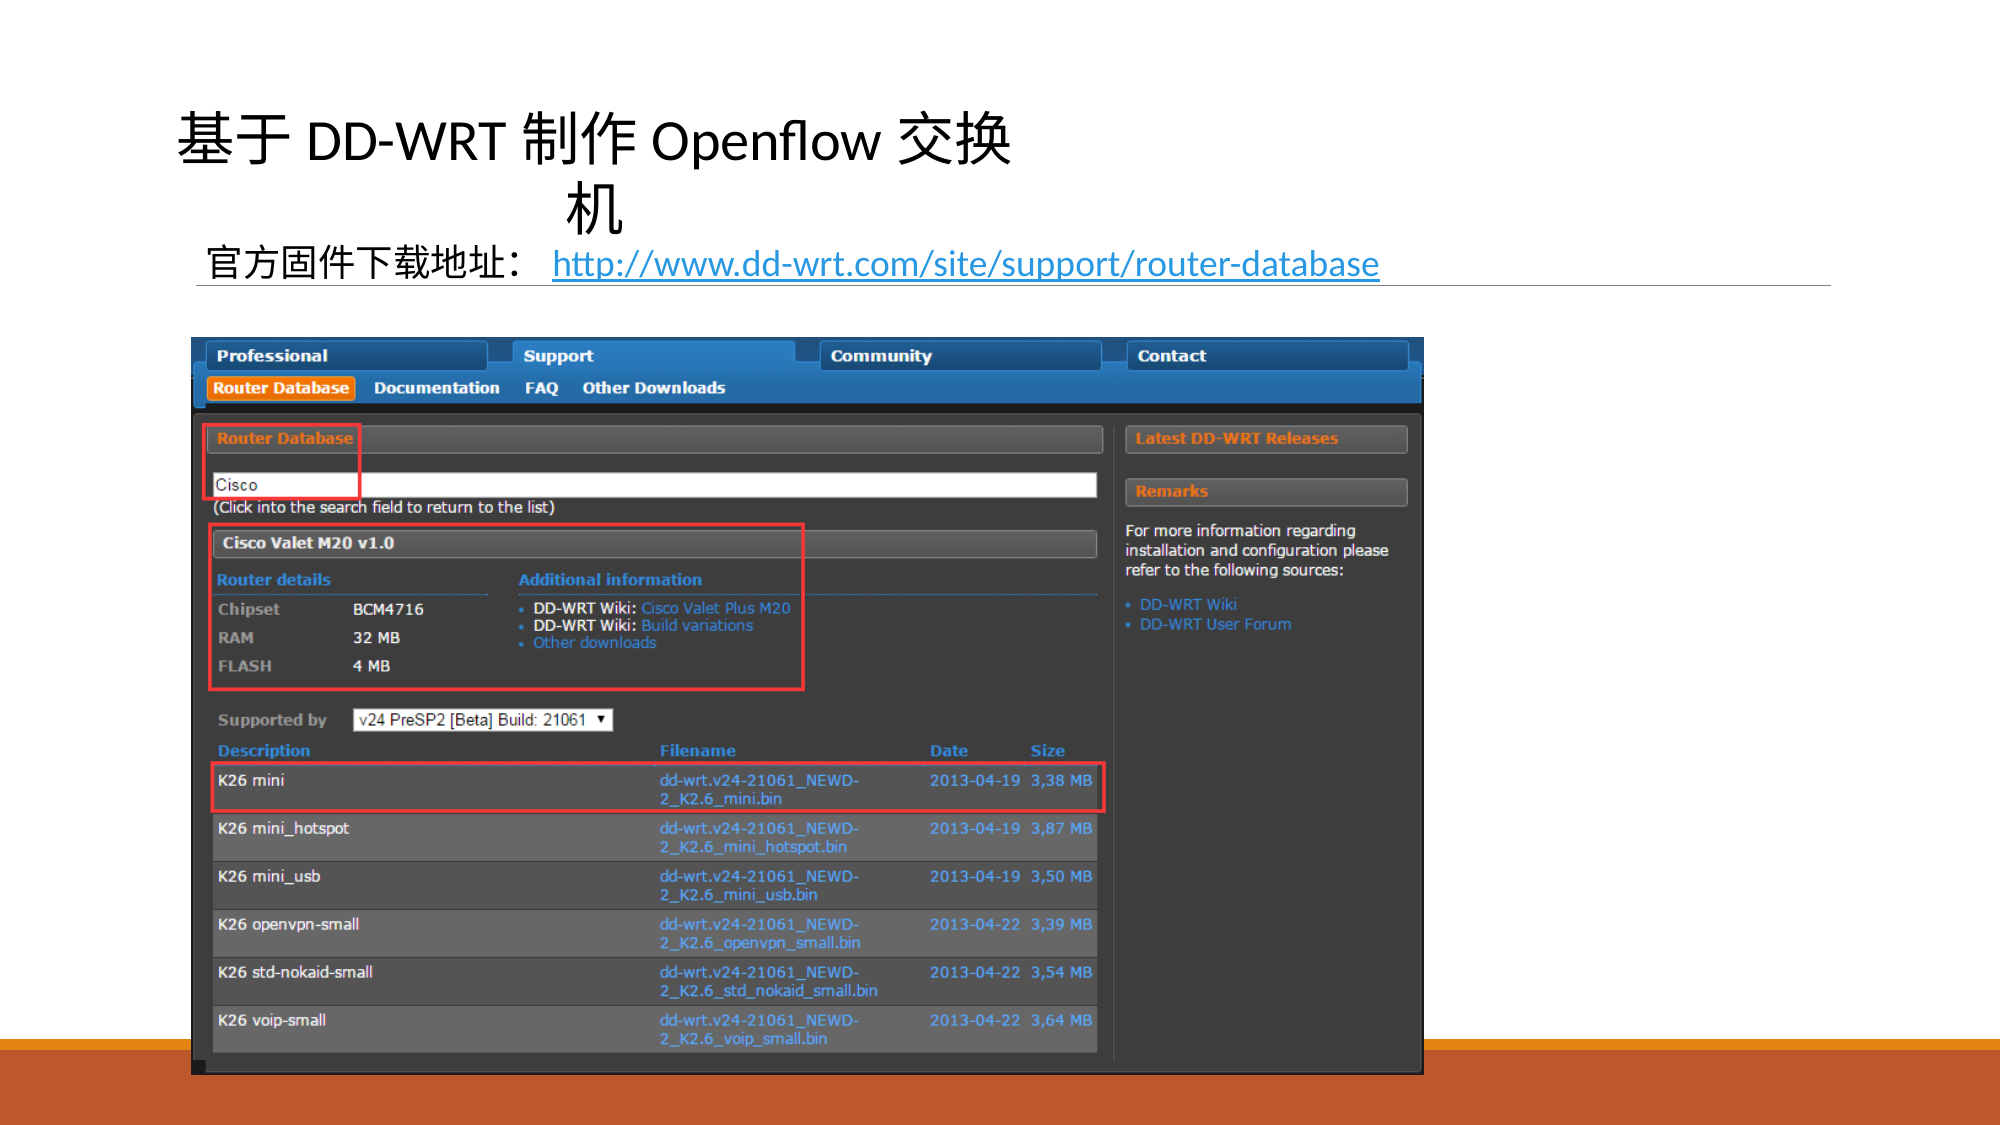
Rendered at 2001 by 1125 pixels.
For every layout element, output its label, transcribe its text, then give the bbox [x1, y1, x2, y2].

text_box 官方固件下载地址：http://www.dd-wrt.com/site/support/router-database [191, 231, 1595, 337]
picture [190, 337, 1424, 1075]
text_box 基于DD-WRT制作Openflow交换机 [148, 94, 1042, 250]
